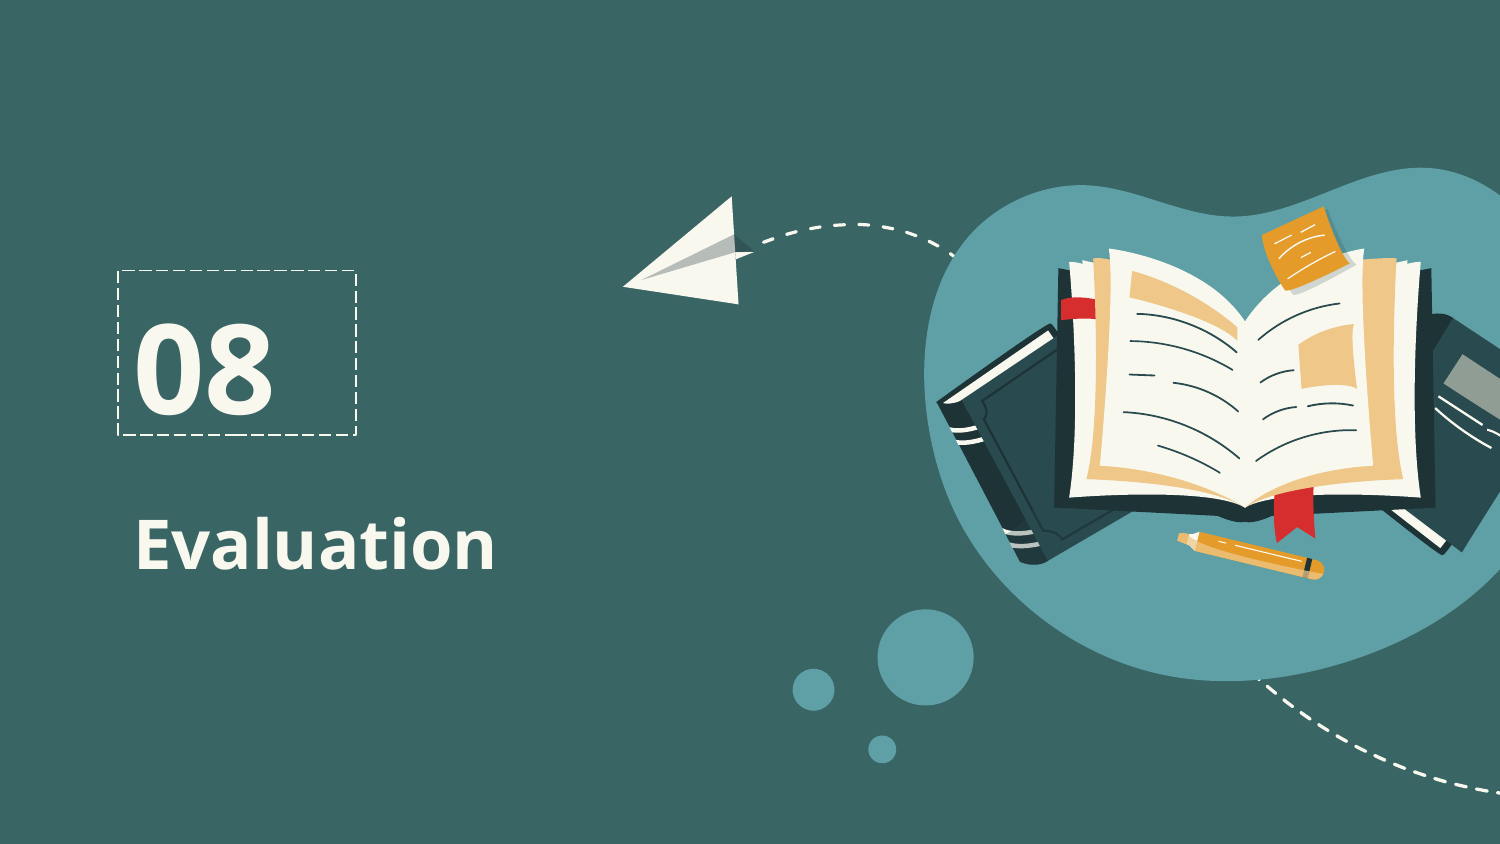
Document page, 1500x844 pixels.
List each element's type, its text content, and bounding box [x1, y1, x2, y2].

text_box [622, 105, 1500, 844]
title Evaluation [118, 459, 617, 598]
title 08 [117, 270, 357, 436]
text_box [785, 167, 1500, 768]
